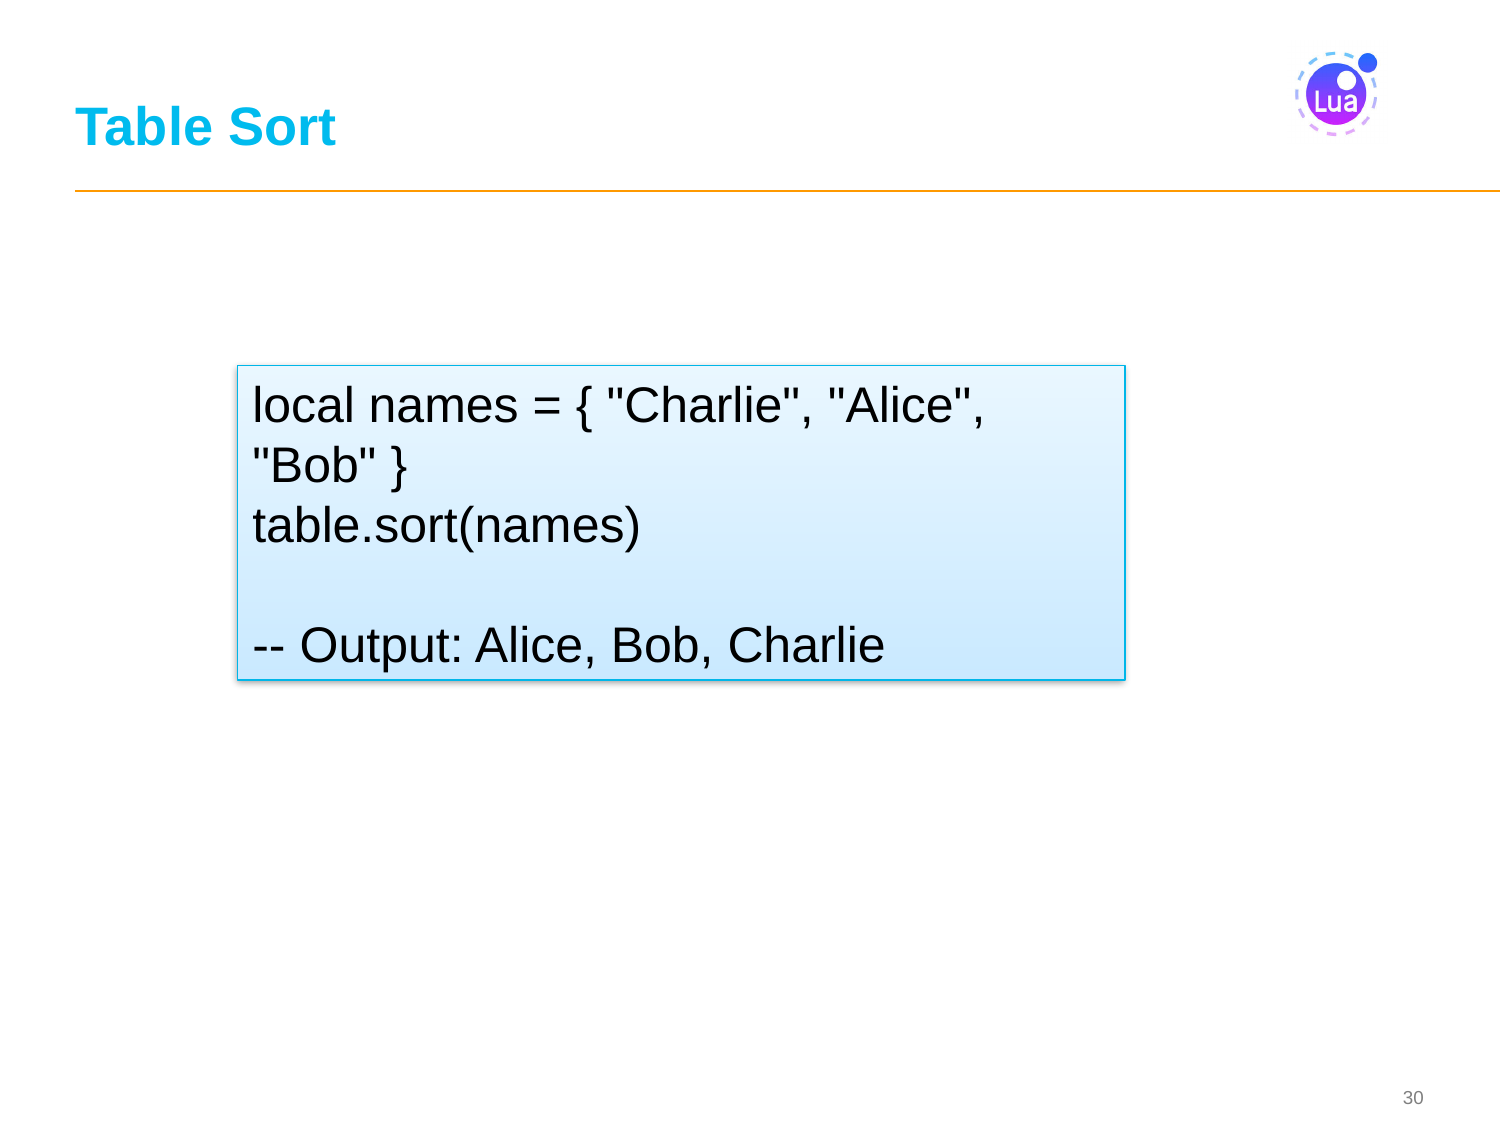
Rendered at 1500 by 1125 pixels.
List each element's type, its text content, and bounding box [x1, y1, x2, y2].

title Table Sort [75, 27, 1422, 157]
text_box local names = { "Charlie", "Alice", "Bob" } table.sort(names) -- Output: Alice, Bob, Charlie [237, 365, 1126, 681]
